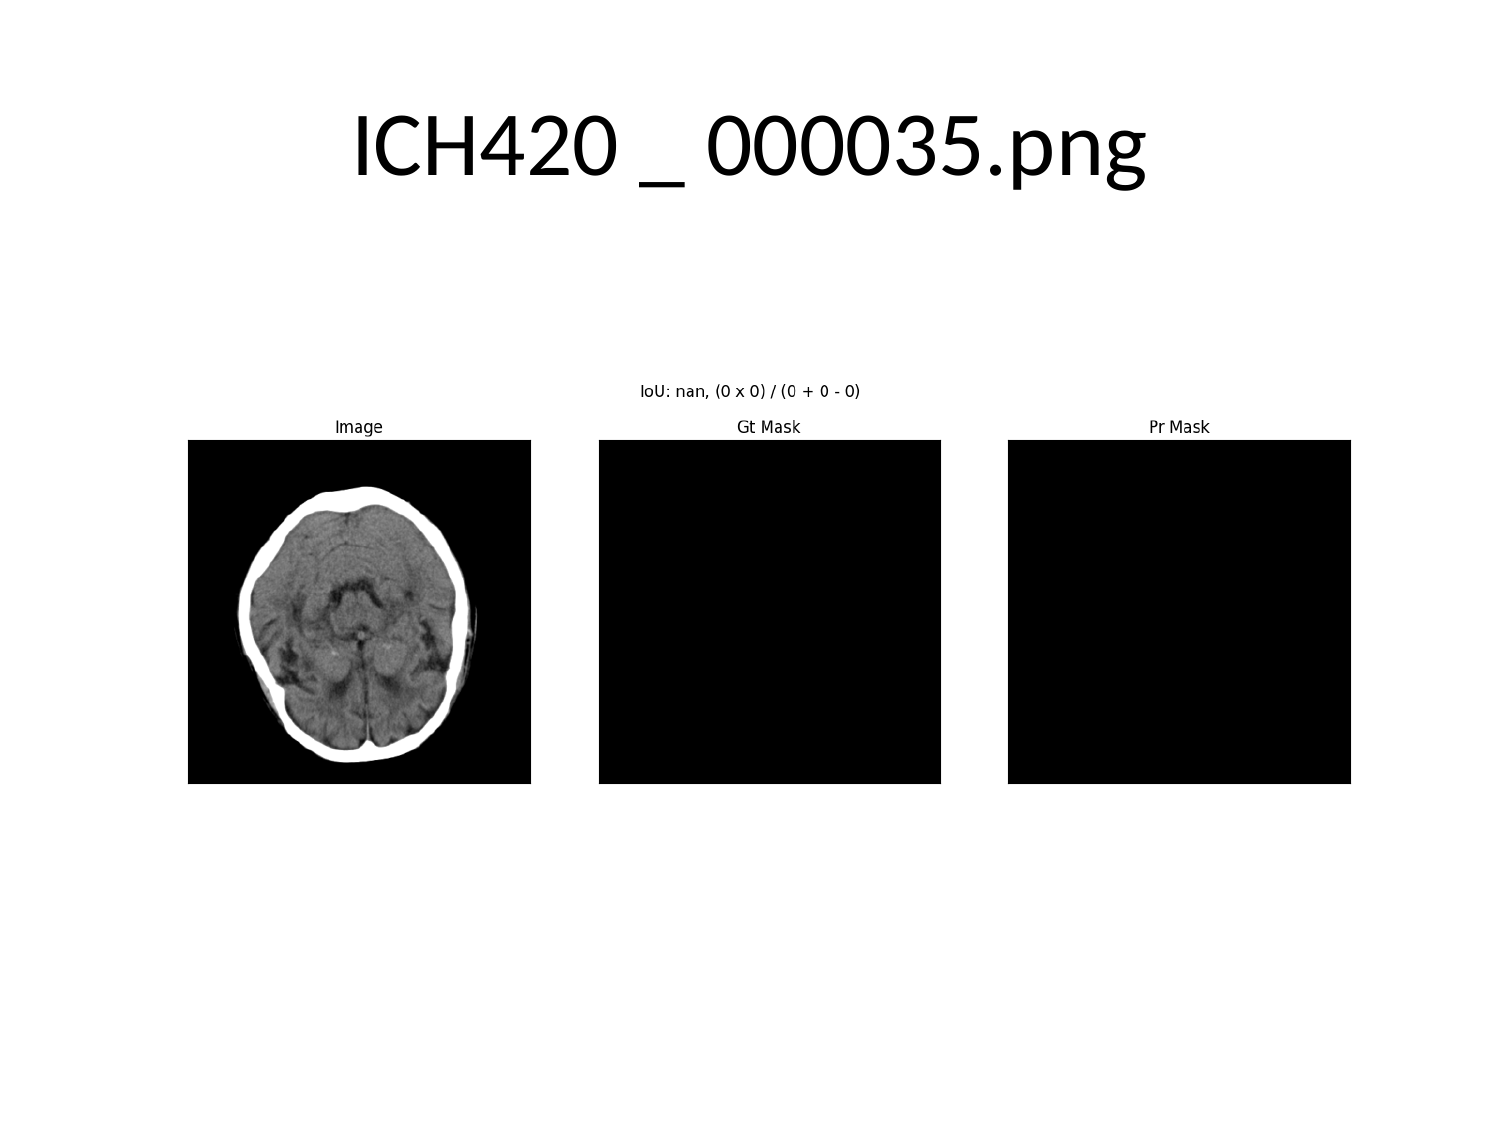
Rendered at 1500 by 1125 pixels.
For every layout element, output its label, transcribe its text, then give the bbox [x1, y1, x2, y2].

picture [0, 374, 1500, 844]
title ICH420 _ 000035.png [75, 45, 1425, 233]
